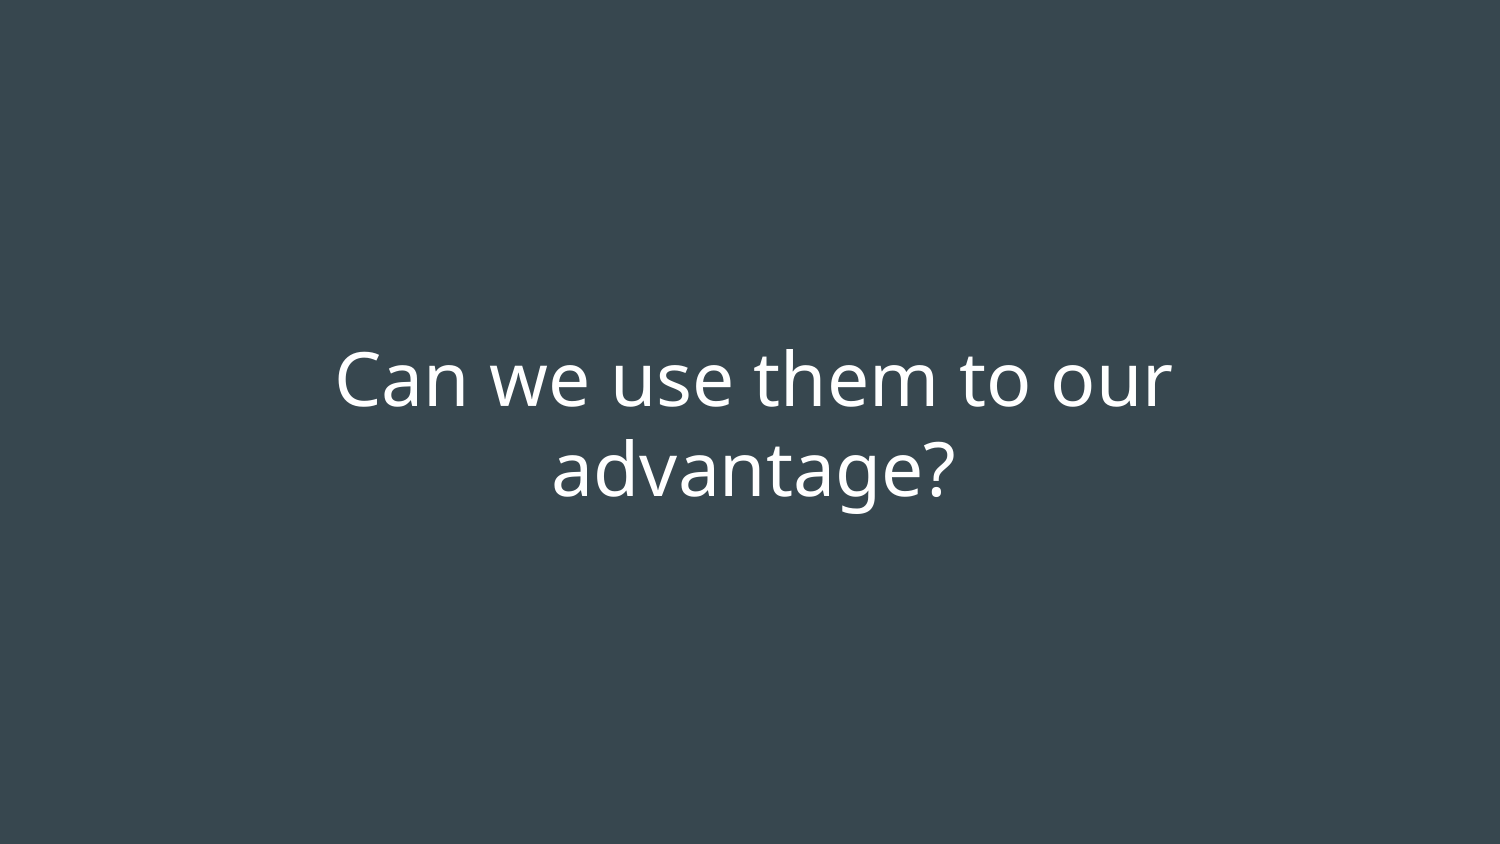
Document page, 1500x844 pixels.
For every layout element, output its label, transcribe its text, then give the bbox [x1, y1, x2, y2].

title Can we use them to our advantage? [110, 351, 1399, 493]
